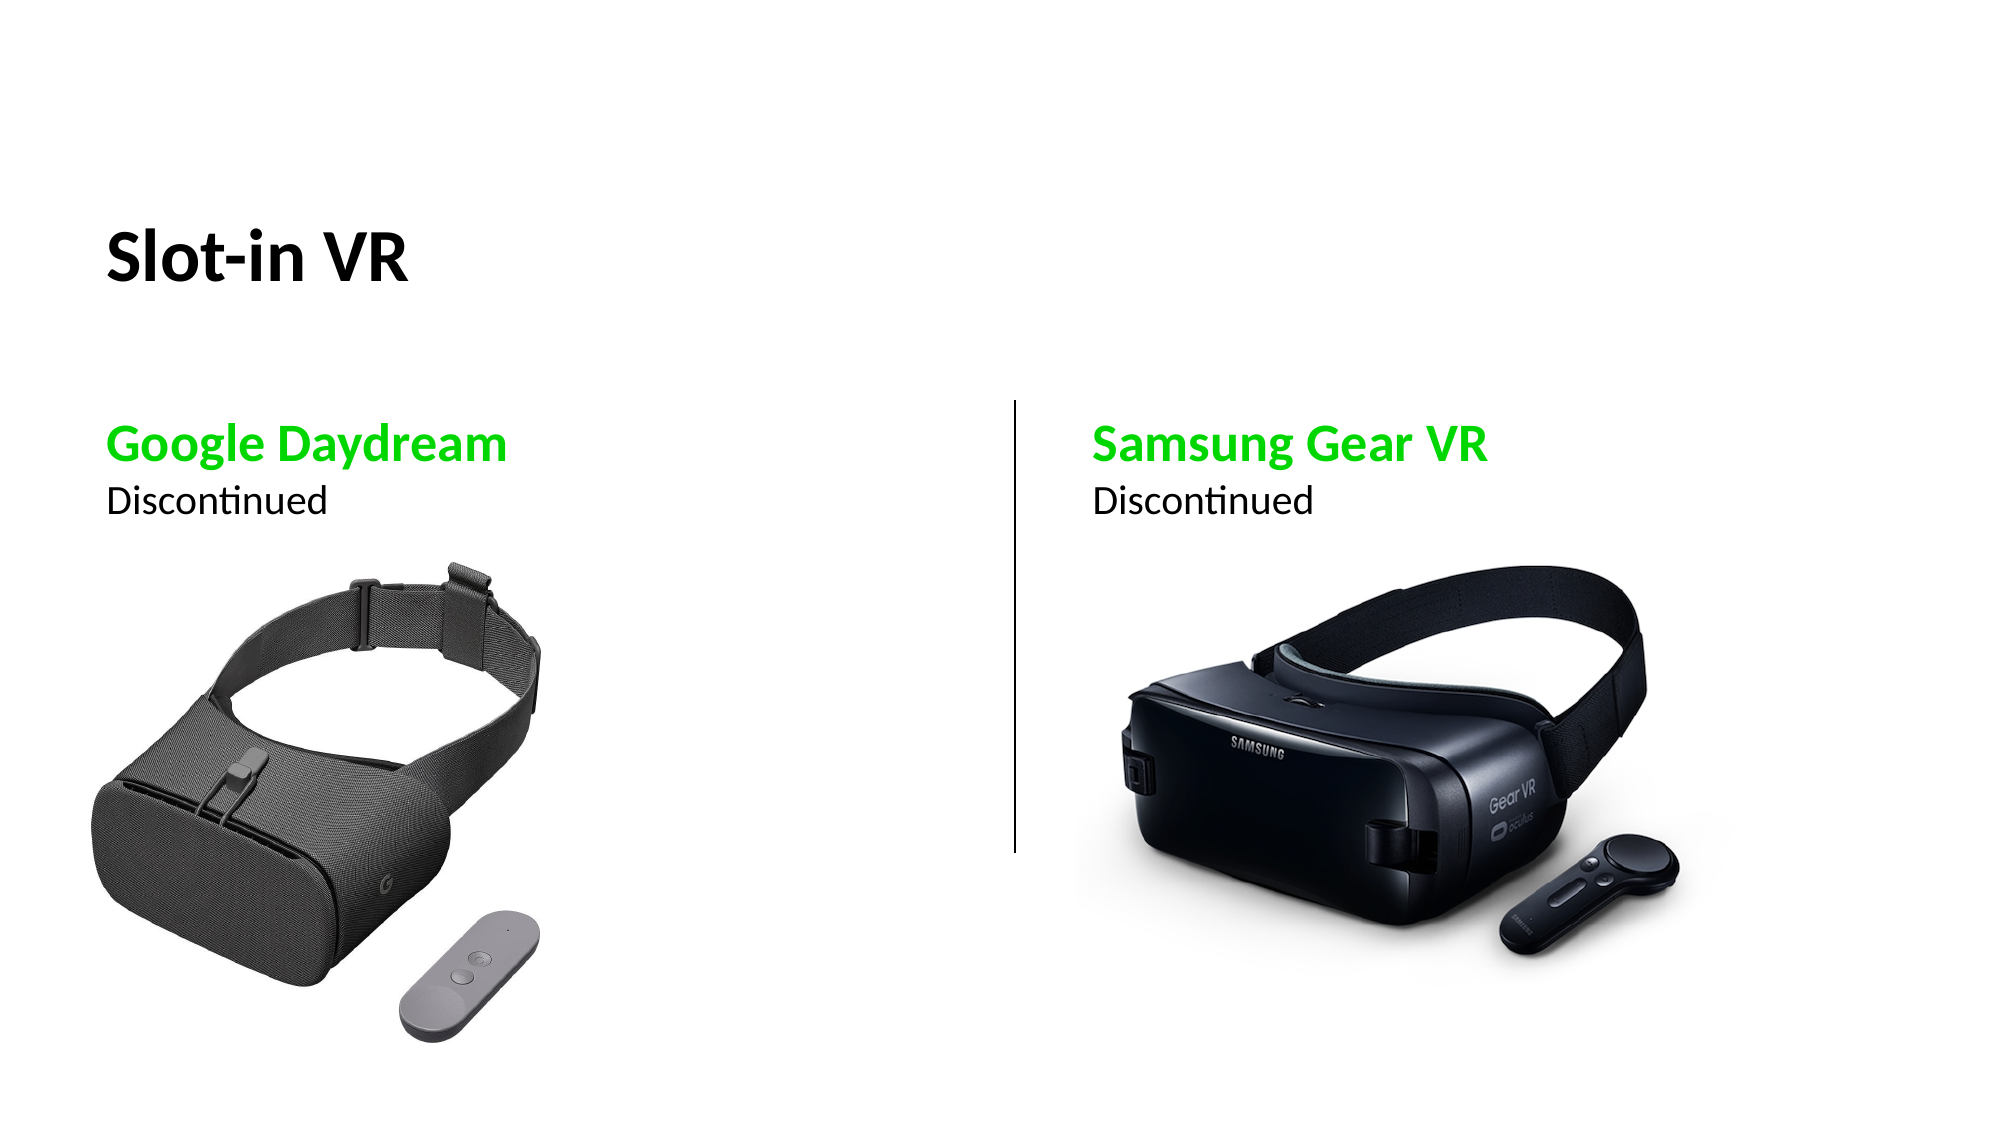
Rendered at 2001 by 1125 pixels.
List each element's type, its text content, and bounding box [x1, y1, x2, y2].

text_box Slot-in VR [91, 203, 1888, 300]
text_box Google Daydream Discontinued [91, 399, 953, 635]
picture [91, 561, 541, 1043]
picture [1014, 464, 1796, 1050]
text_box Samsung Gear VR Discontinued [1077, 399, 1885, 529]
